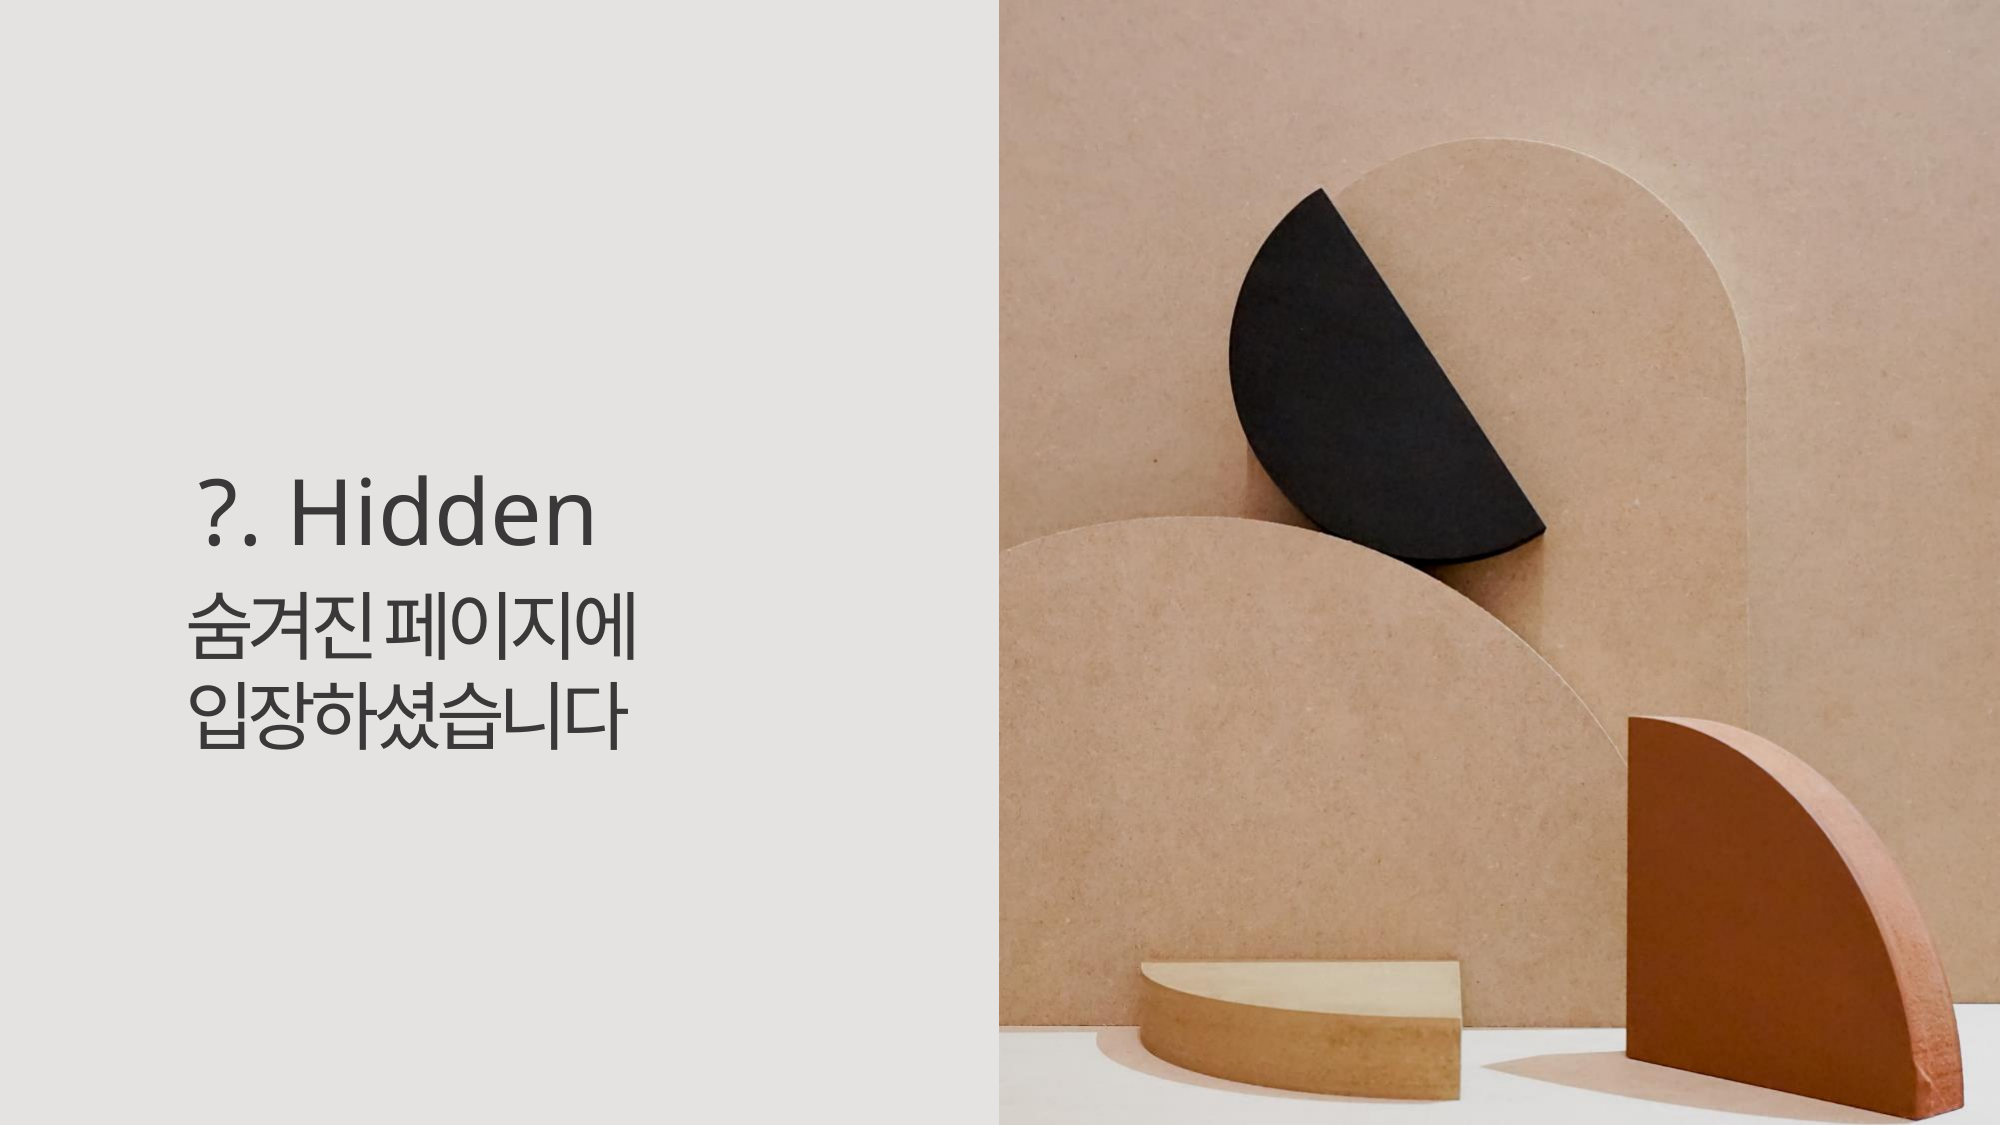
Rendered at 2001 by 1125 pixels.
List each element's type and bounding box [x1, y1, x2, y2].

text_box [144, 446, 682, 768]
picture [999, 0, 2000, 1125]
